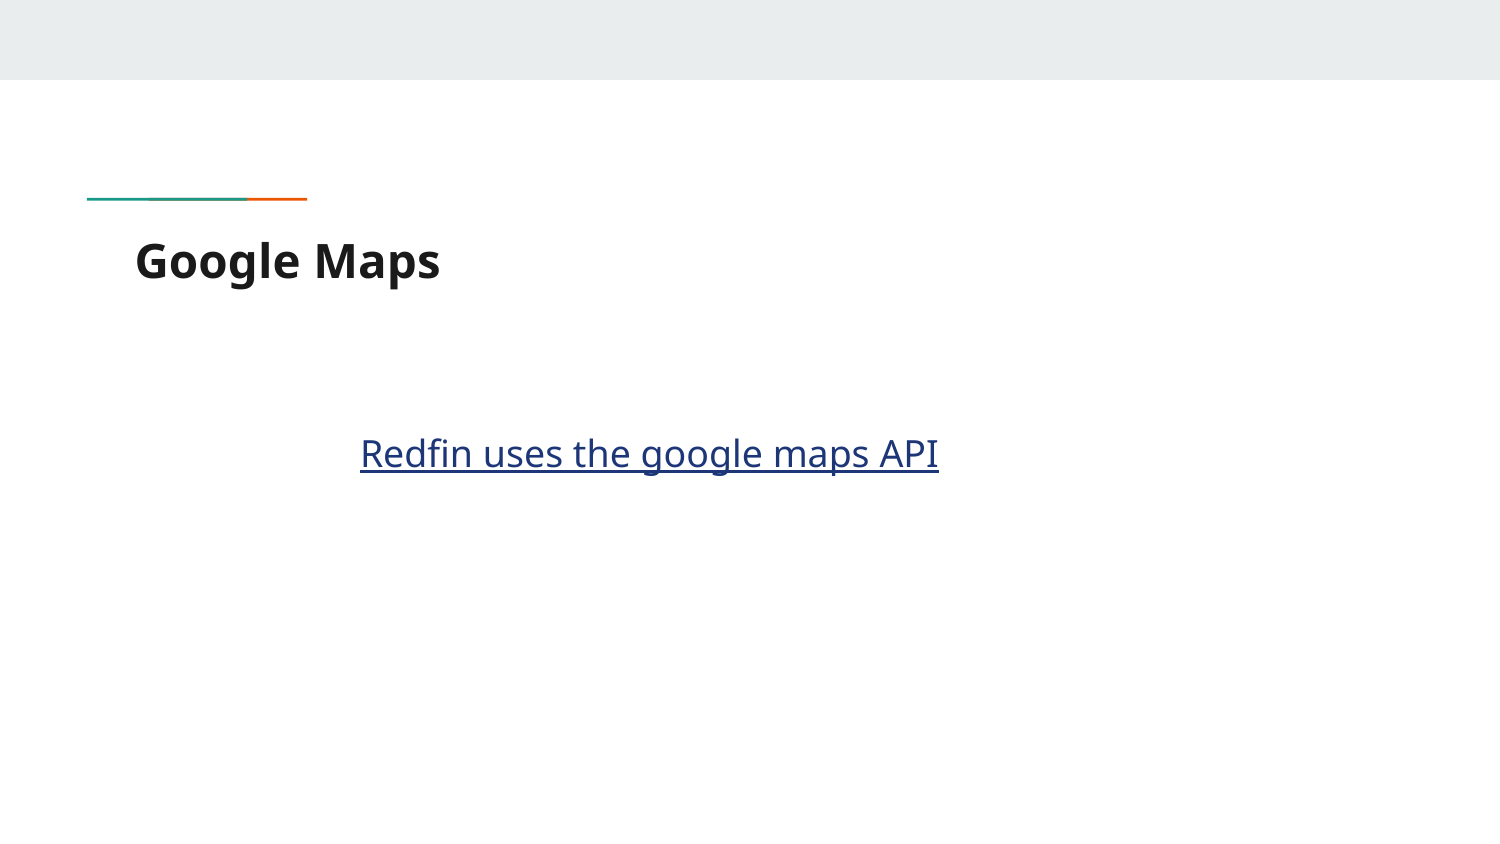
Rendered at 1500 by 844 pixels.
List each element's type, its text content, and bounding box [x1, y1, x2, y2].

text_box Redfin uses the google maps API [345, 414, 1156, 496]
title Google Maps [119, 216, 1381, 305]
